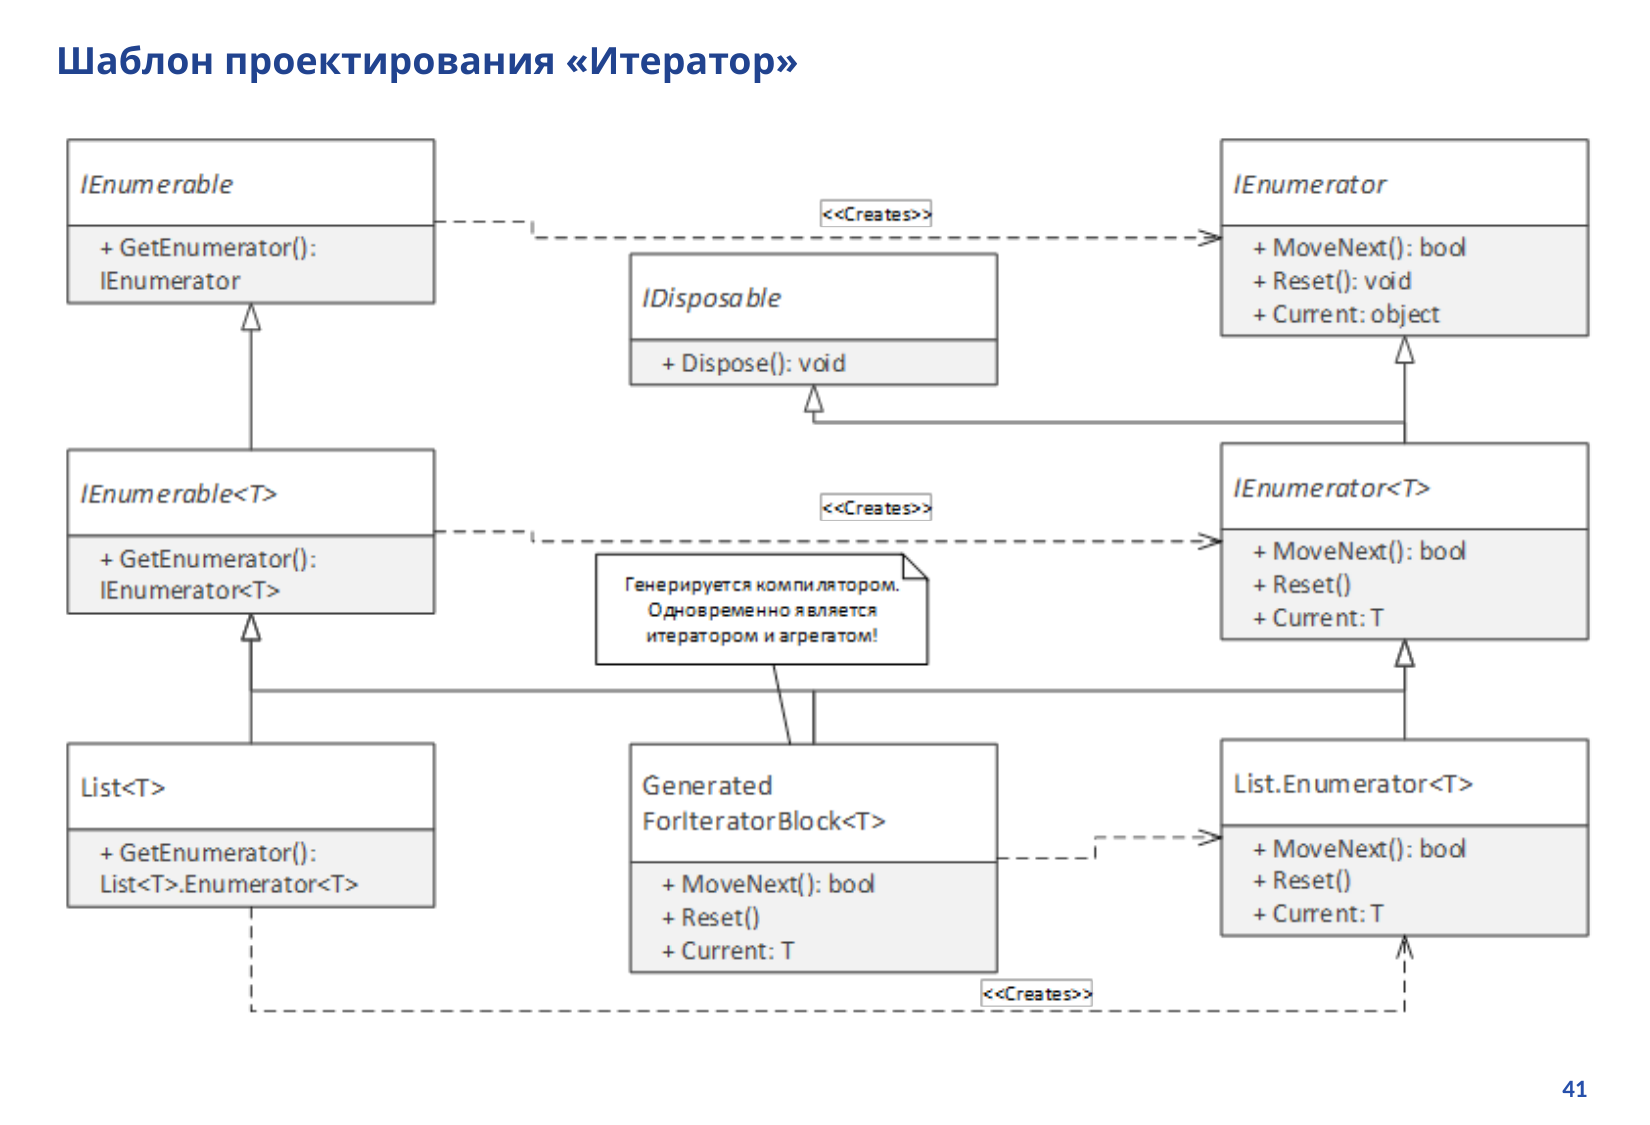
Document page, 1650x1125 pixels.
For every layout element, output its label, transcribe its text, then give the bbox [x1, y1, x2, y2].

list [64, 137, 1592, 1038]
title Шаблон проектирования «Итератор» [40, 29, 1616, 90]
